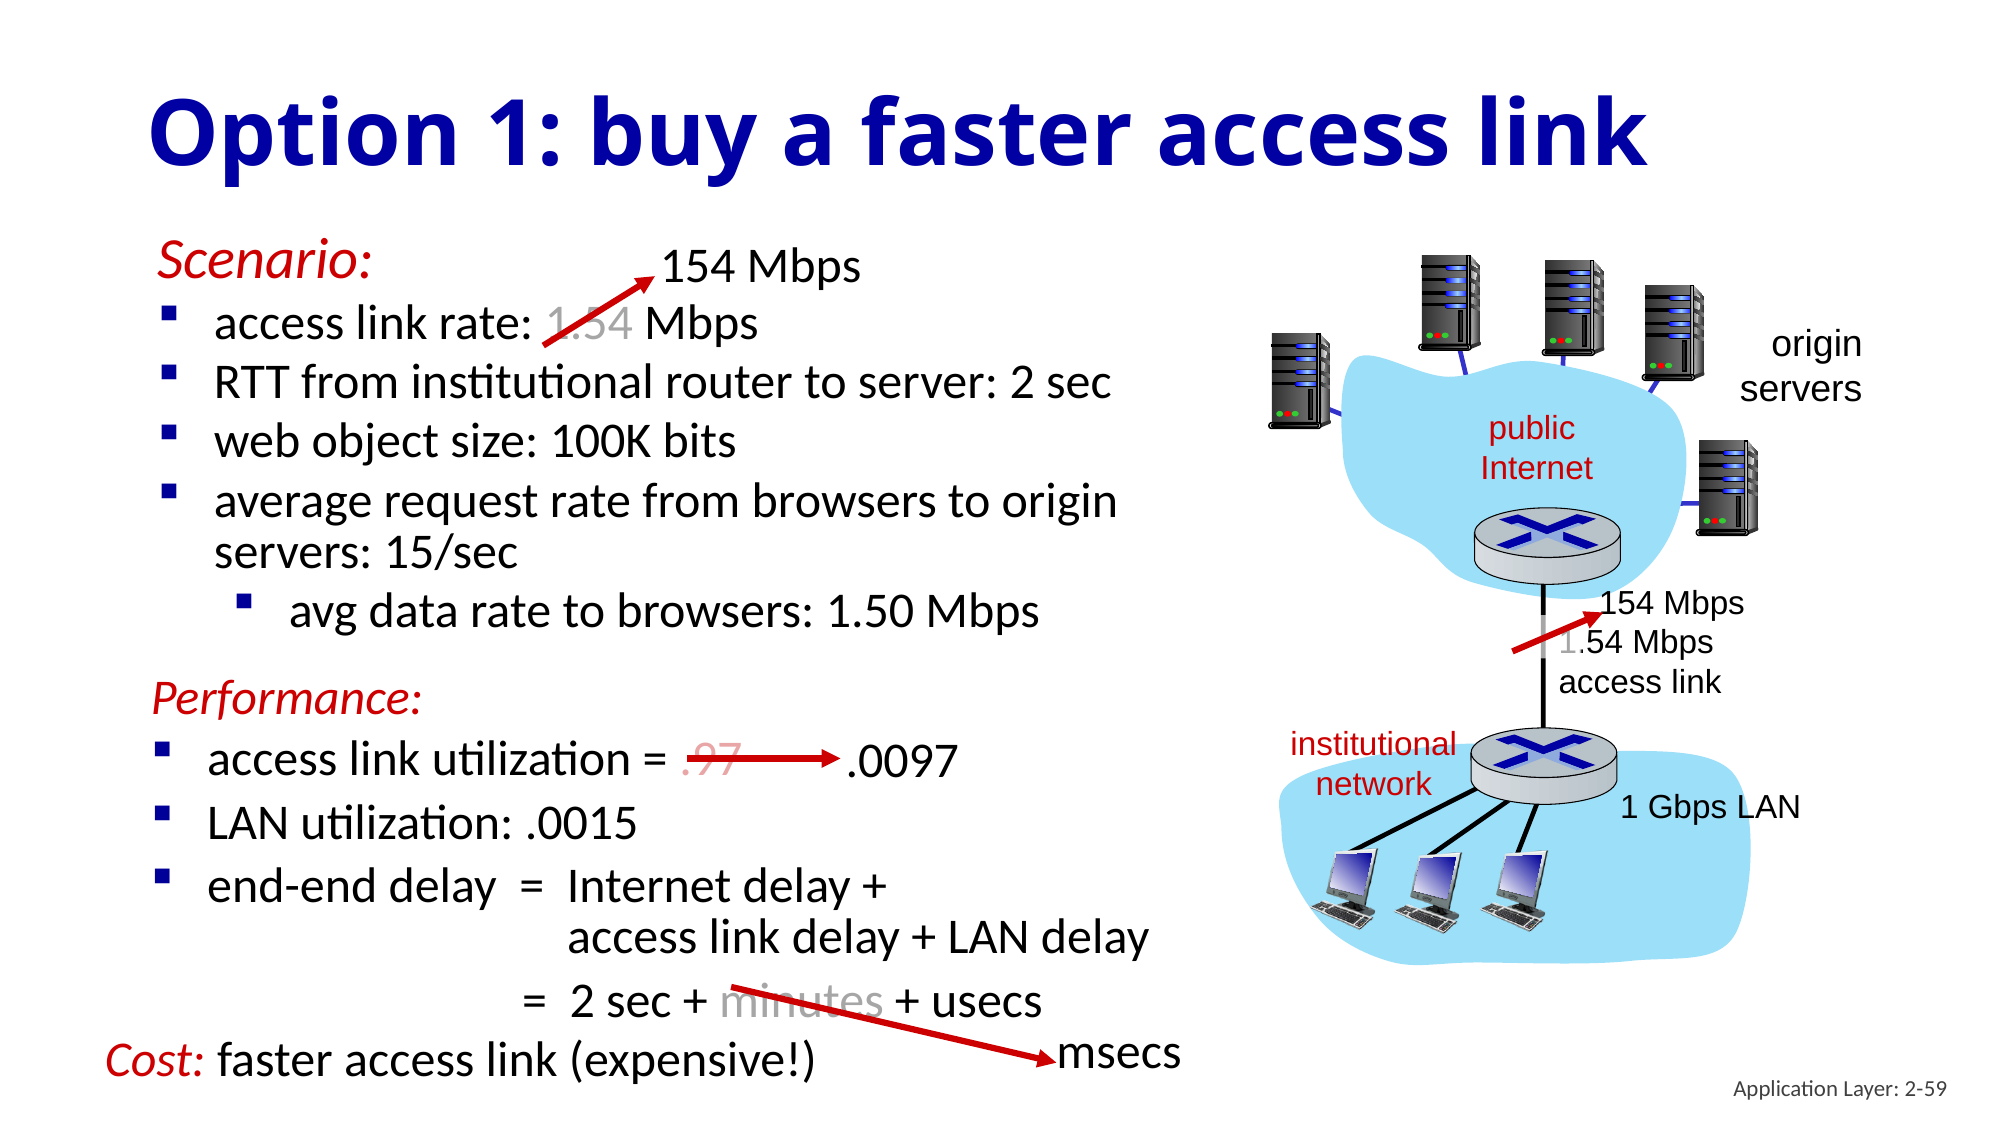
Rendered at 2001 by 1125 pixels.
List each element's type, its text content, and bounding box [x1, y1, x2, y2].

slide_number Application Layer: 2-59 [1512, 1056, 1963, 1117]
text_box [1293, 844, 1380, 936]
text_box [536, 224, 1845, 659]
text_box institutional network [1275, 714, 1473, 810]
text_box [1279, 805, 1751, 966]
text_box origin servers [1845, 311, 1878, 417]
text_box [1470, 727, 1617, 805]
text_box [667, 719, 1091, 796]
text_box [713, 972, 1223, 1087]
title Option 1: buy a faster access link [131, 62, 1856, 209]
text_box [1377, 848, 1464, 940]
text_box [1618, 750, 1736, 777]
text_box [1463, 846, 1550, 938]
text_box 1.54 Mbps access link [1543, 659, 1739, 708]
text_box Scenario: access link rate: 1.54 Mbps RTT from institutional router to server: 2 sec web object size: 100K bits average request rate from browsers to origin servers: 15/sec avg data rate to browsers: 1.50 Mbps [142, 223, 1148, 637]
text_box Performance: access link utilization = .97 LAN utilization: .0015 end-end delay = Internet delay + access link delay + LAN delay = 2 sec + minutes + usecs [136, 666, 1187, 1018]
text_box Cost: faster access link (expensive!) [90, 1018, 945, 1094]
text_box 1 Gbps LAN [1605, 777, 1817, 832]
